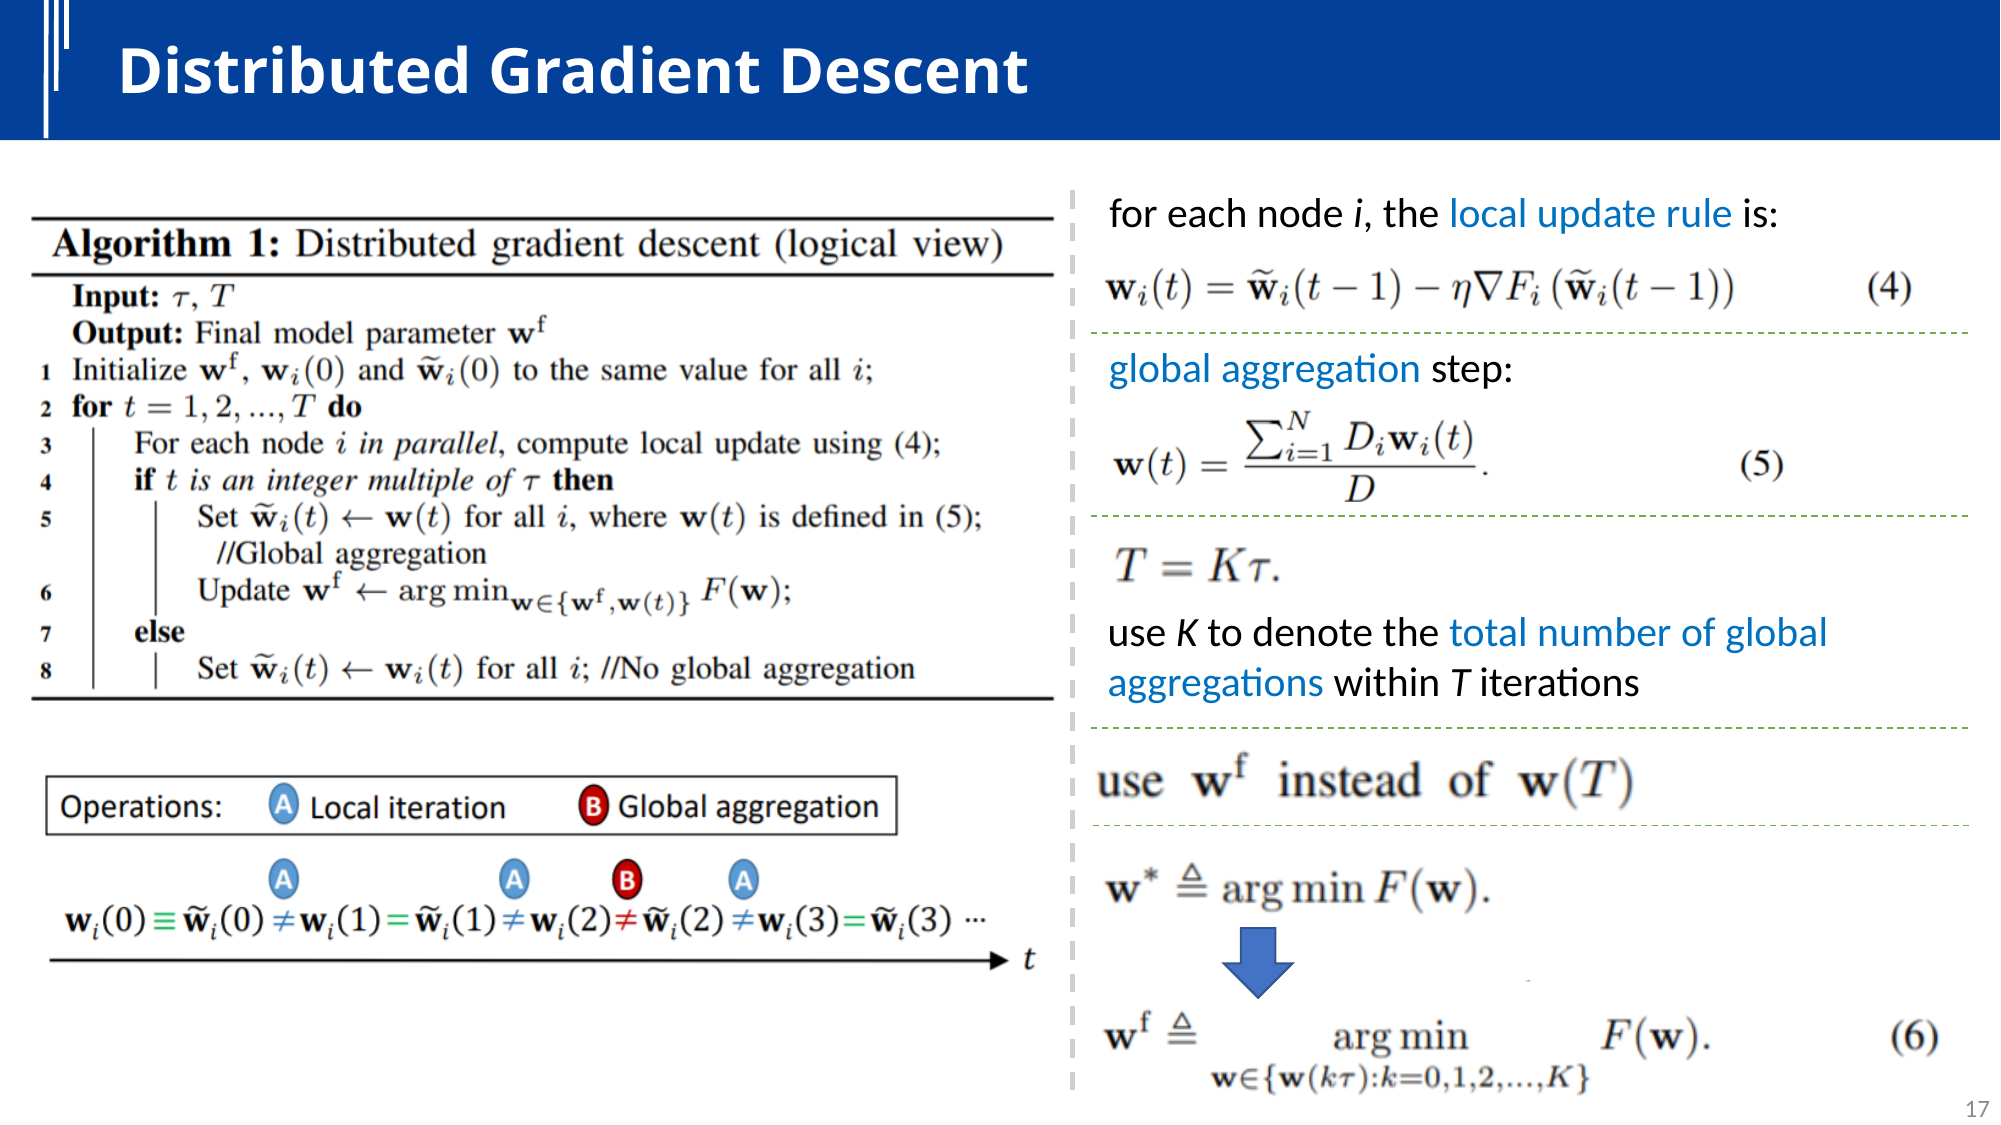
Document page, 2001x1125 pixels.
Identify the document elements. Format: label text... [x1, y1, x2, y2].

text_box global aggregation step: [1094, 334, 1530, 398]
text_box [1221, 927, 1295, 980]
slide_number 17 [1555, 1077, 2000, 1125]
picture [1092, 251, 1931, 320]
picture [1076, 980, 1958, 1103]
picture [16, 753, 1054, 986]
text_box [0, 0, 2000, 141]
picture [18, 207, 1072, 713]
picture [1092, 530, 1305, 606]
text_box for each node i, the local update rule is: [1094, 178, 1795, 243]
text_box use K to denote the total number of global aggregations within T iterations [1092, 597, 1849, 712]
text_box Distributed Gradient Descent [102, 23, 1106, 114]
picture [1081, 726, 1638, 817]
picture [1081, 838, 1504, 925]
picture [1105, 400, 1807, 515]
